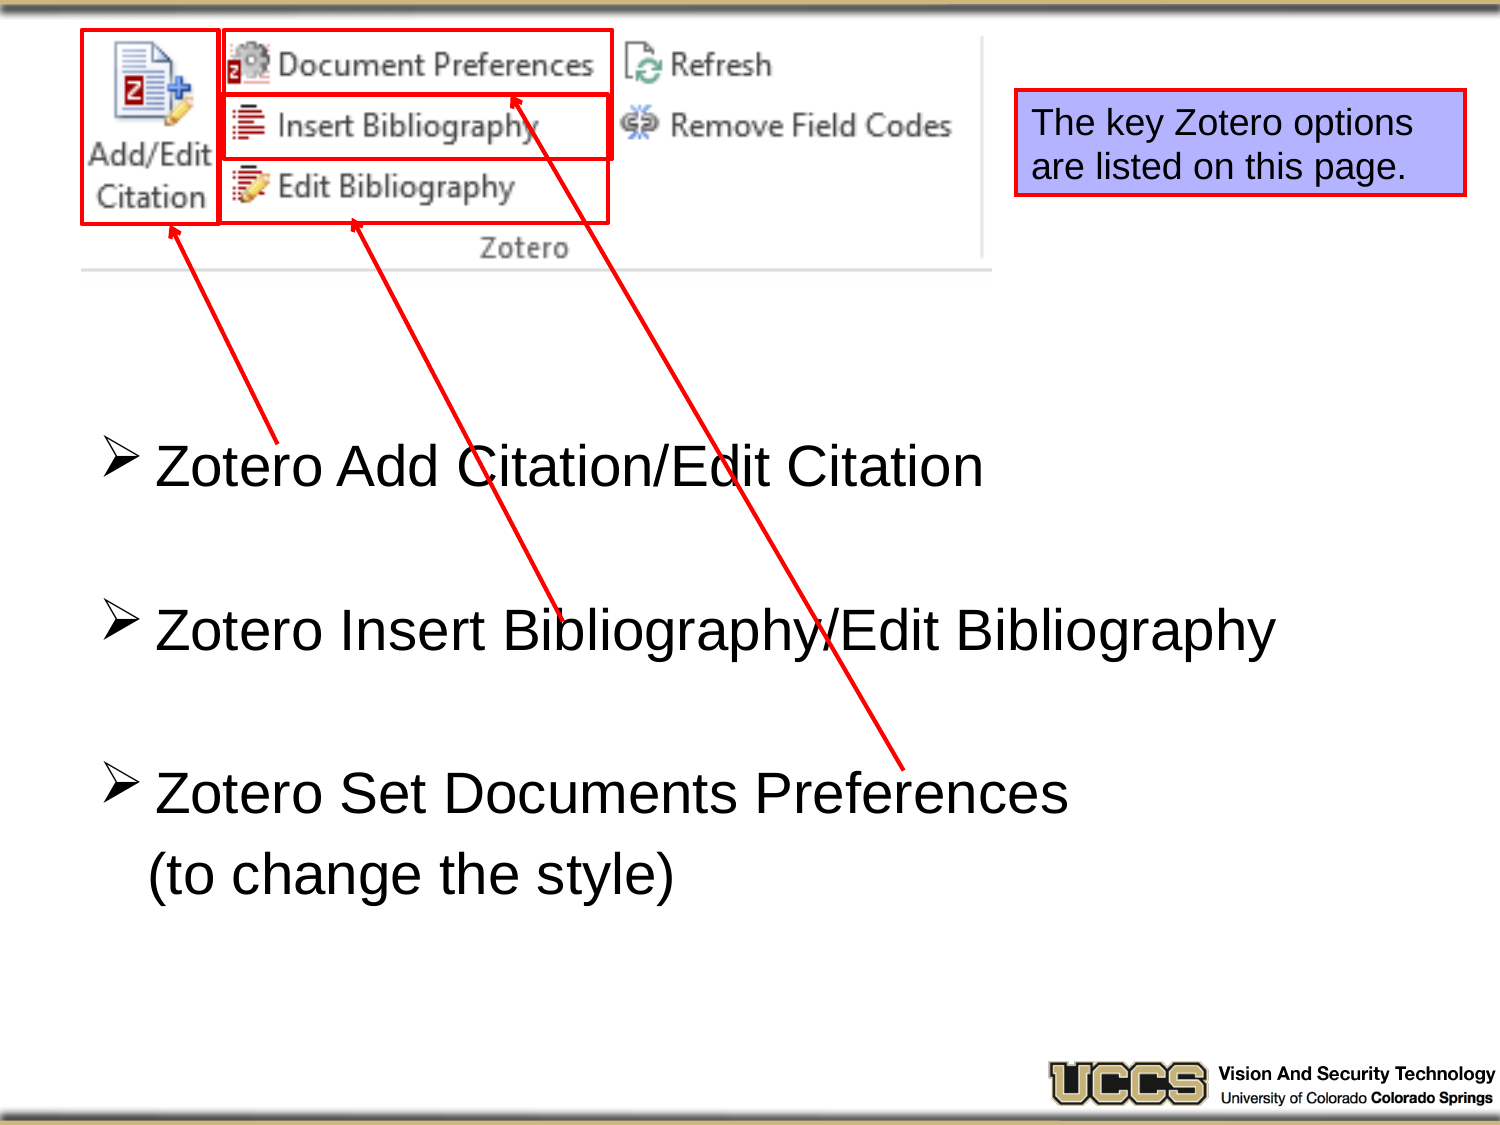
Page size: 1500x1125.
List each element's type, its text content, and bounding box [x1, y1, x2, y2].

list Zotero Add Citation/Edit Citation Zotero Insert Bibliography/Edit Bibliography Zotero Set Documents Preferences (to change the style) [83, 420, 1434, 1121]
text_box The key Zotero options are listed on this page. [1016, 90, 1465, 195]
picture [1434, 1053, 1500, 1116]
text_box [351, 217, 564, 622]
picture [81, 29, 992, 288]
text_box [169, 224, 278, 445]
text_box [510, 94, 904, 771]
